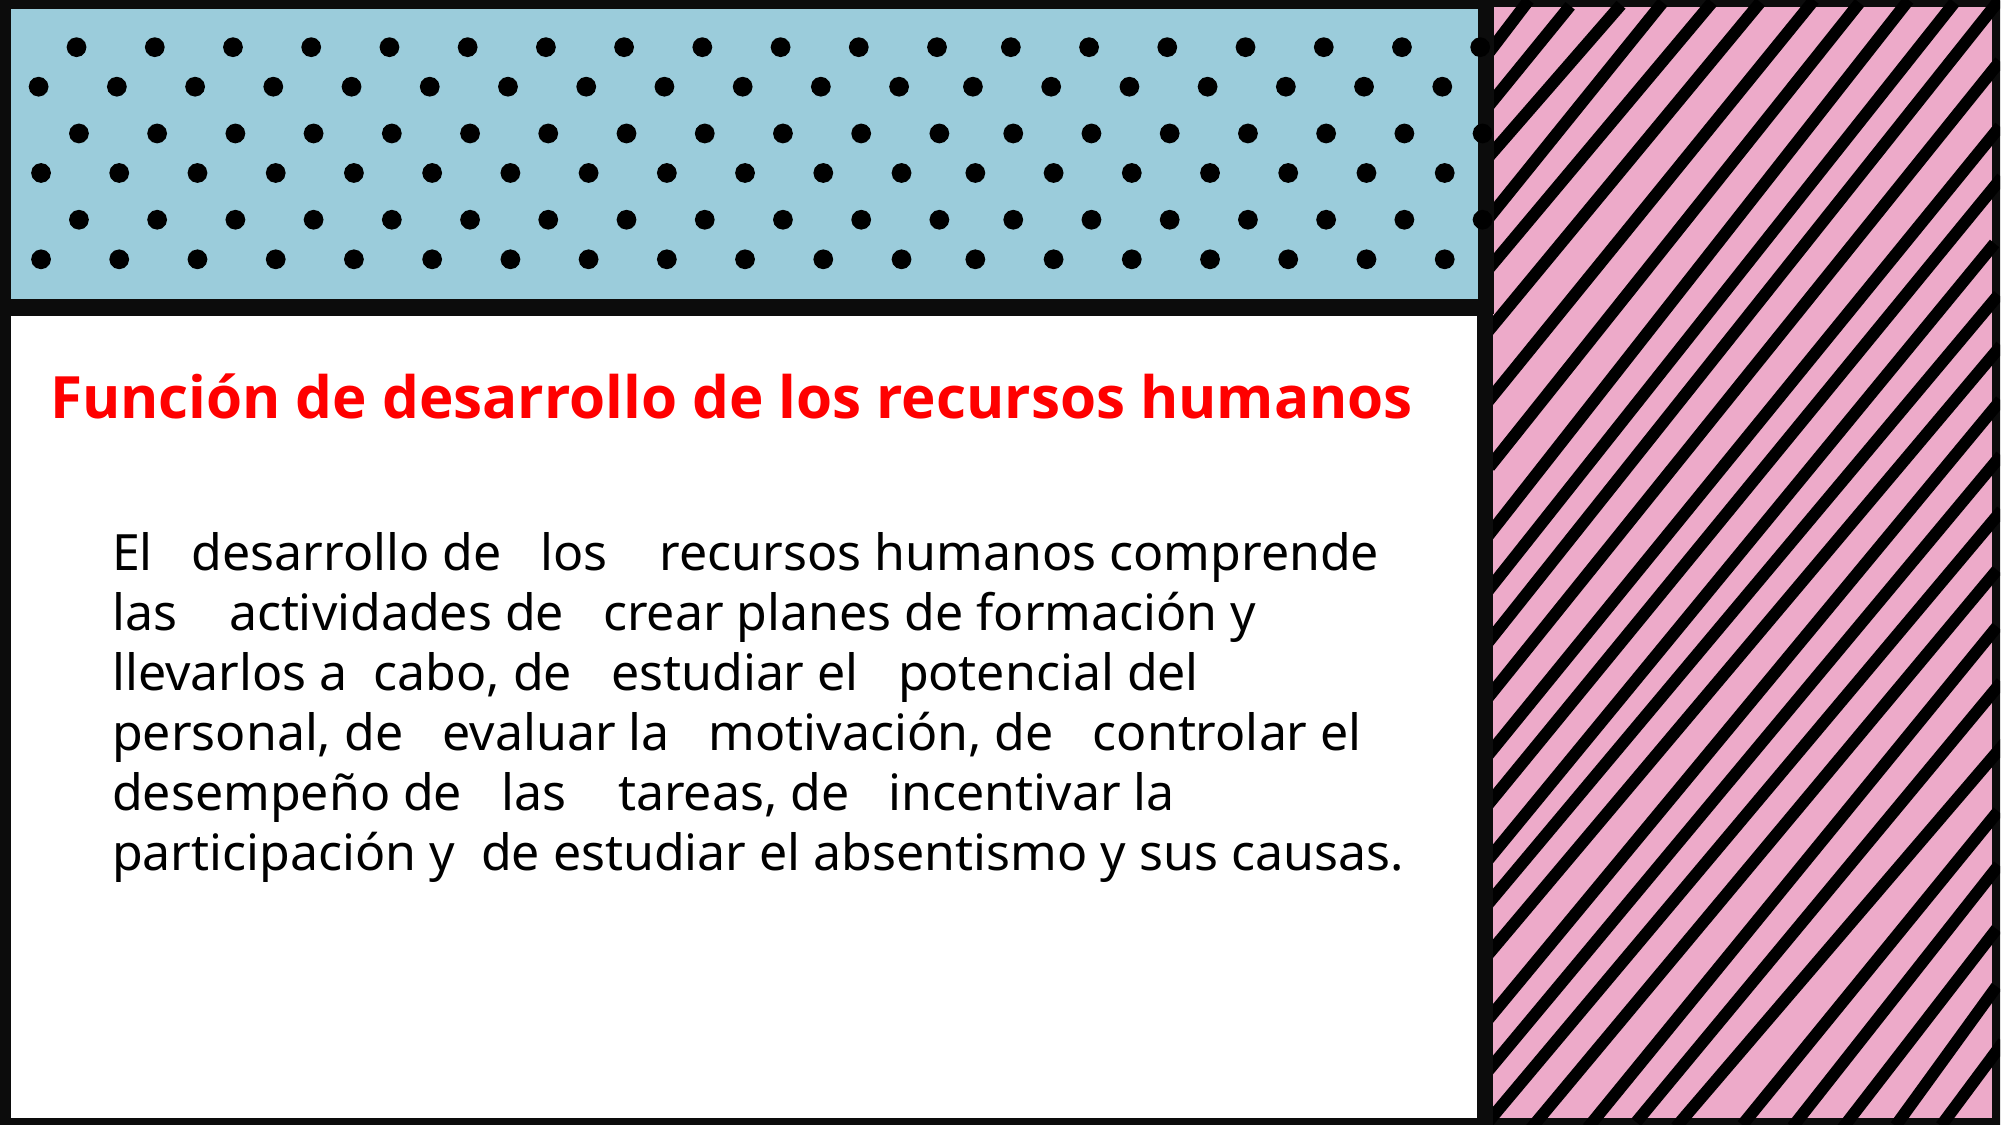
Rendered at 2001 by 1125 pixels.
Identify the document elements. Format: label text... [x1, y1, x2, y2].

text_box El desarrollo de los recursos humanos comprende las actividades de crear planes de formación y llevarlos a cabo, de estudiar el potencial del personal, de evaluar la motivación, de controlar el desempeño de las tareas, de incentivar la participación y de estudiar el absentismo y sus causas. [97, 512, 1420, 888]
text_box Función de desarrollo de los recursos humanos [35, 352, 1428, 438]
